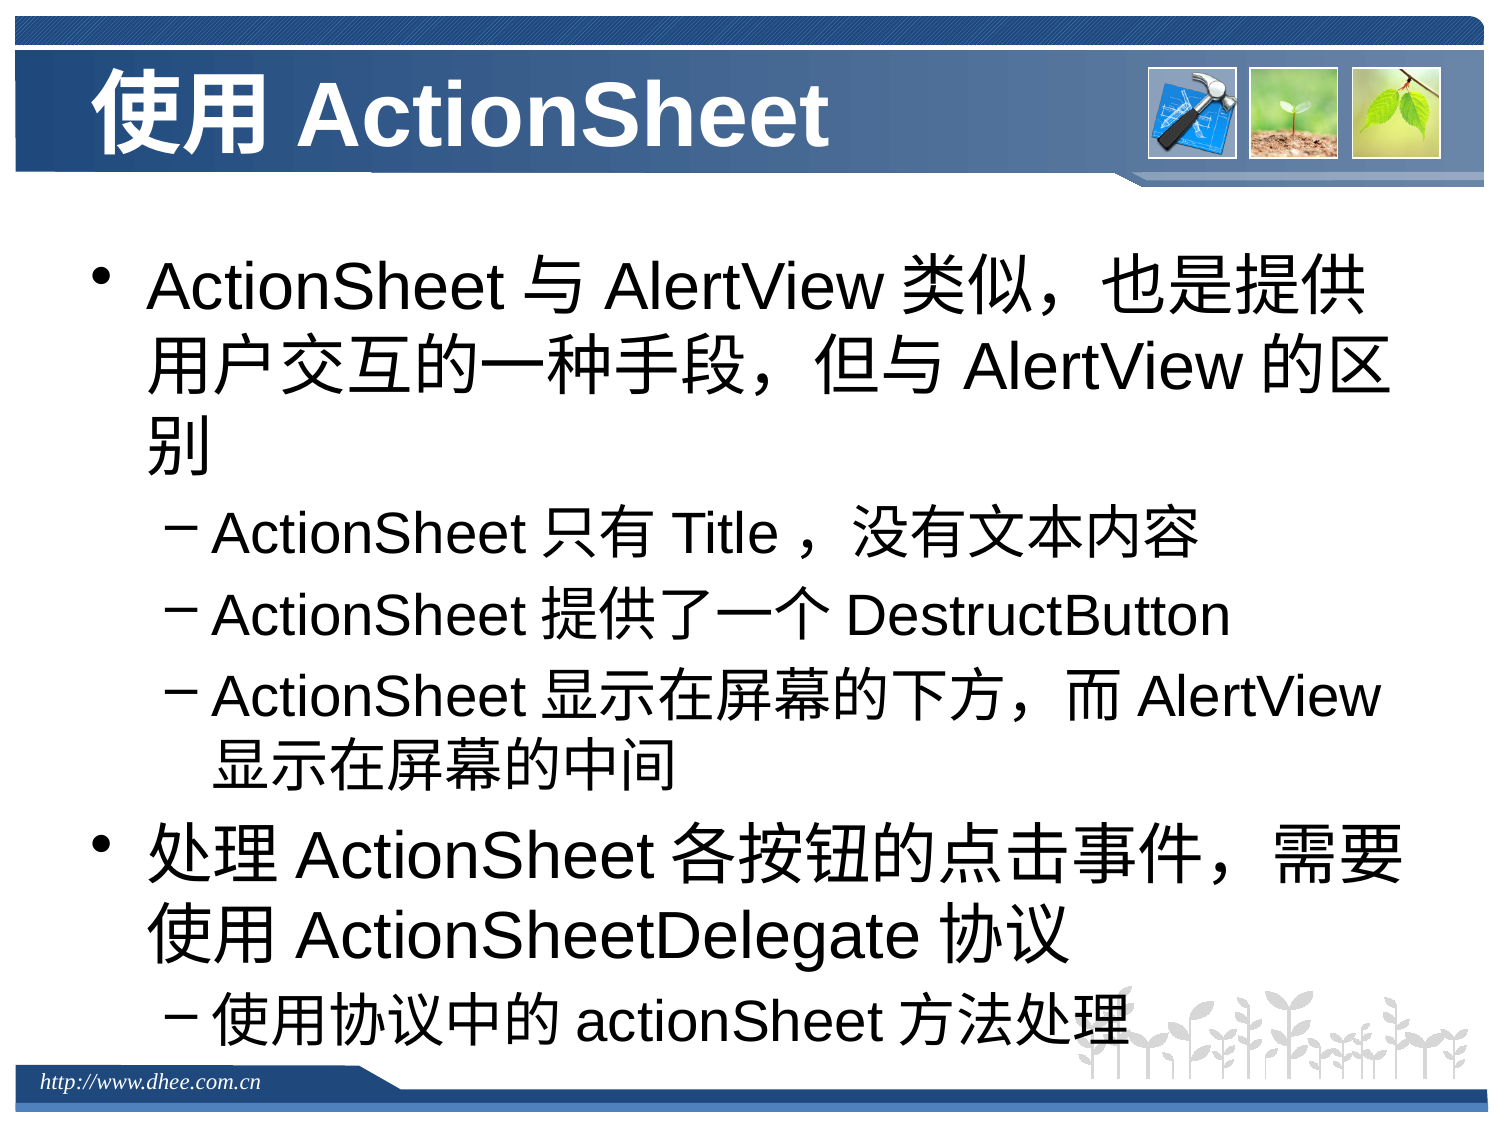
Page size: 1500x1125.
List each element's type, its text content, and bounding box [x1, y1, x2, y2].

picture [1353, 69, 1439, 157]
list ActionSheet与AlertView类似，也是提供用户交互的一种手段，但与AlertView的区别 ActionSheet只有Title，没有文本内容 ActionSheet提供了一个DestructButton ActionSheet显示在屏幕的下方，而AlertView显示在屏幕的中间 处理ActionSheet各按钮的点击事件，需要使用ActionSheetDelegate协议 使用协议中的actionSheet方法处理 [75, 235, 1425, 1013]
picture [1150, 69, 1239, 158]
picture [1251, 69, 1337, 157]
title 使用ActionSheet [75, 39, 1138, 182]
